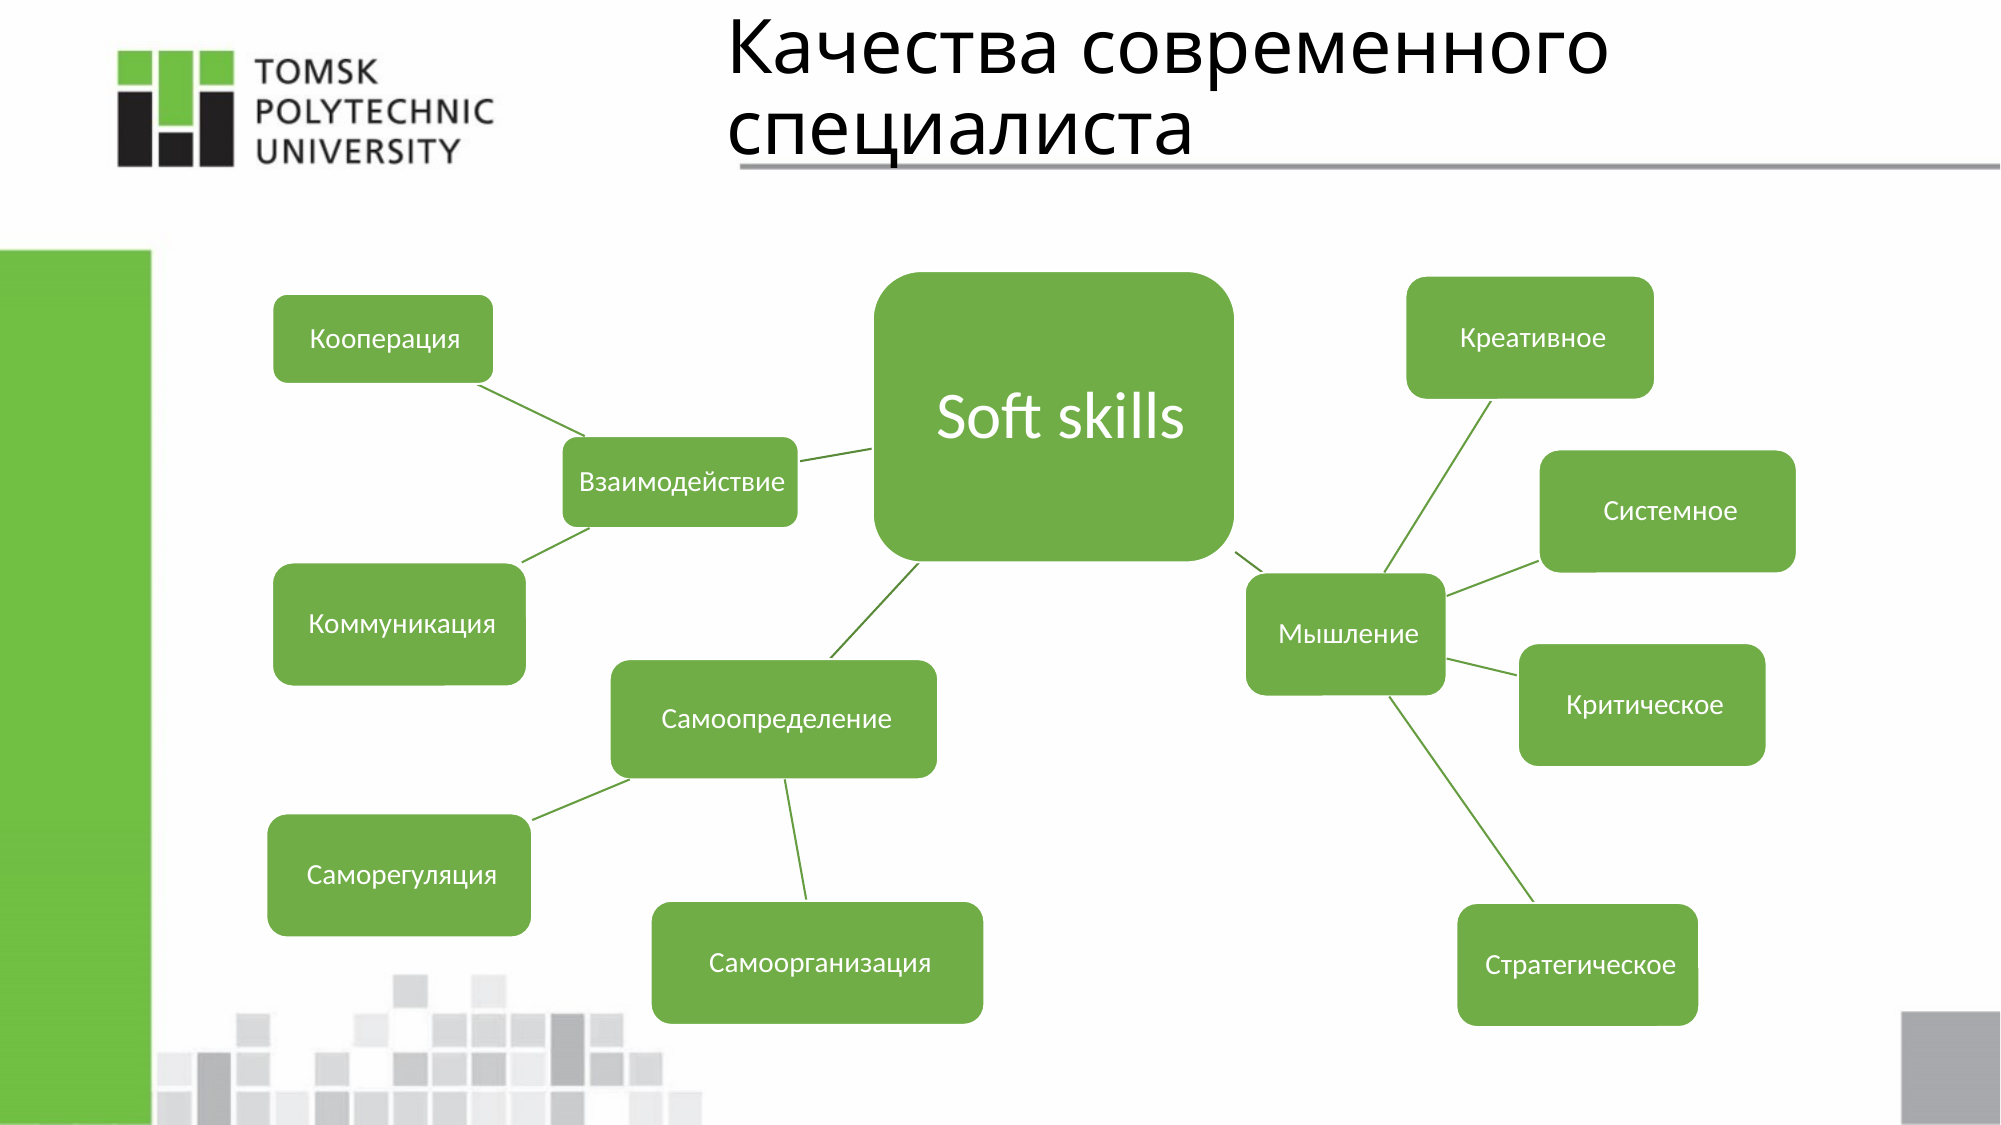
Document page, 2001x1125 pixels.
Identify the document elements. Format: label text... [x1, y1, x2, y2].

title Качества современного специалиста [710, 0, 1974, 179]
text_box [247, 178, 1882, 1061]
picture [0, 0, 2001, 1125]
